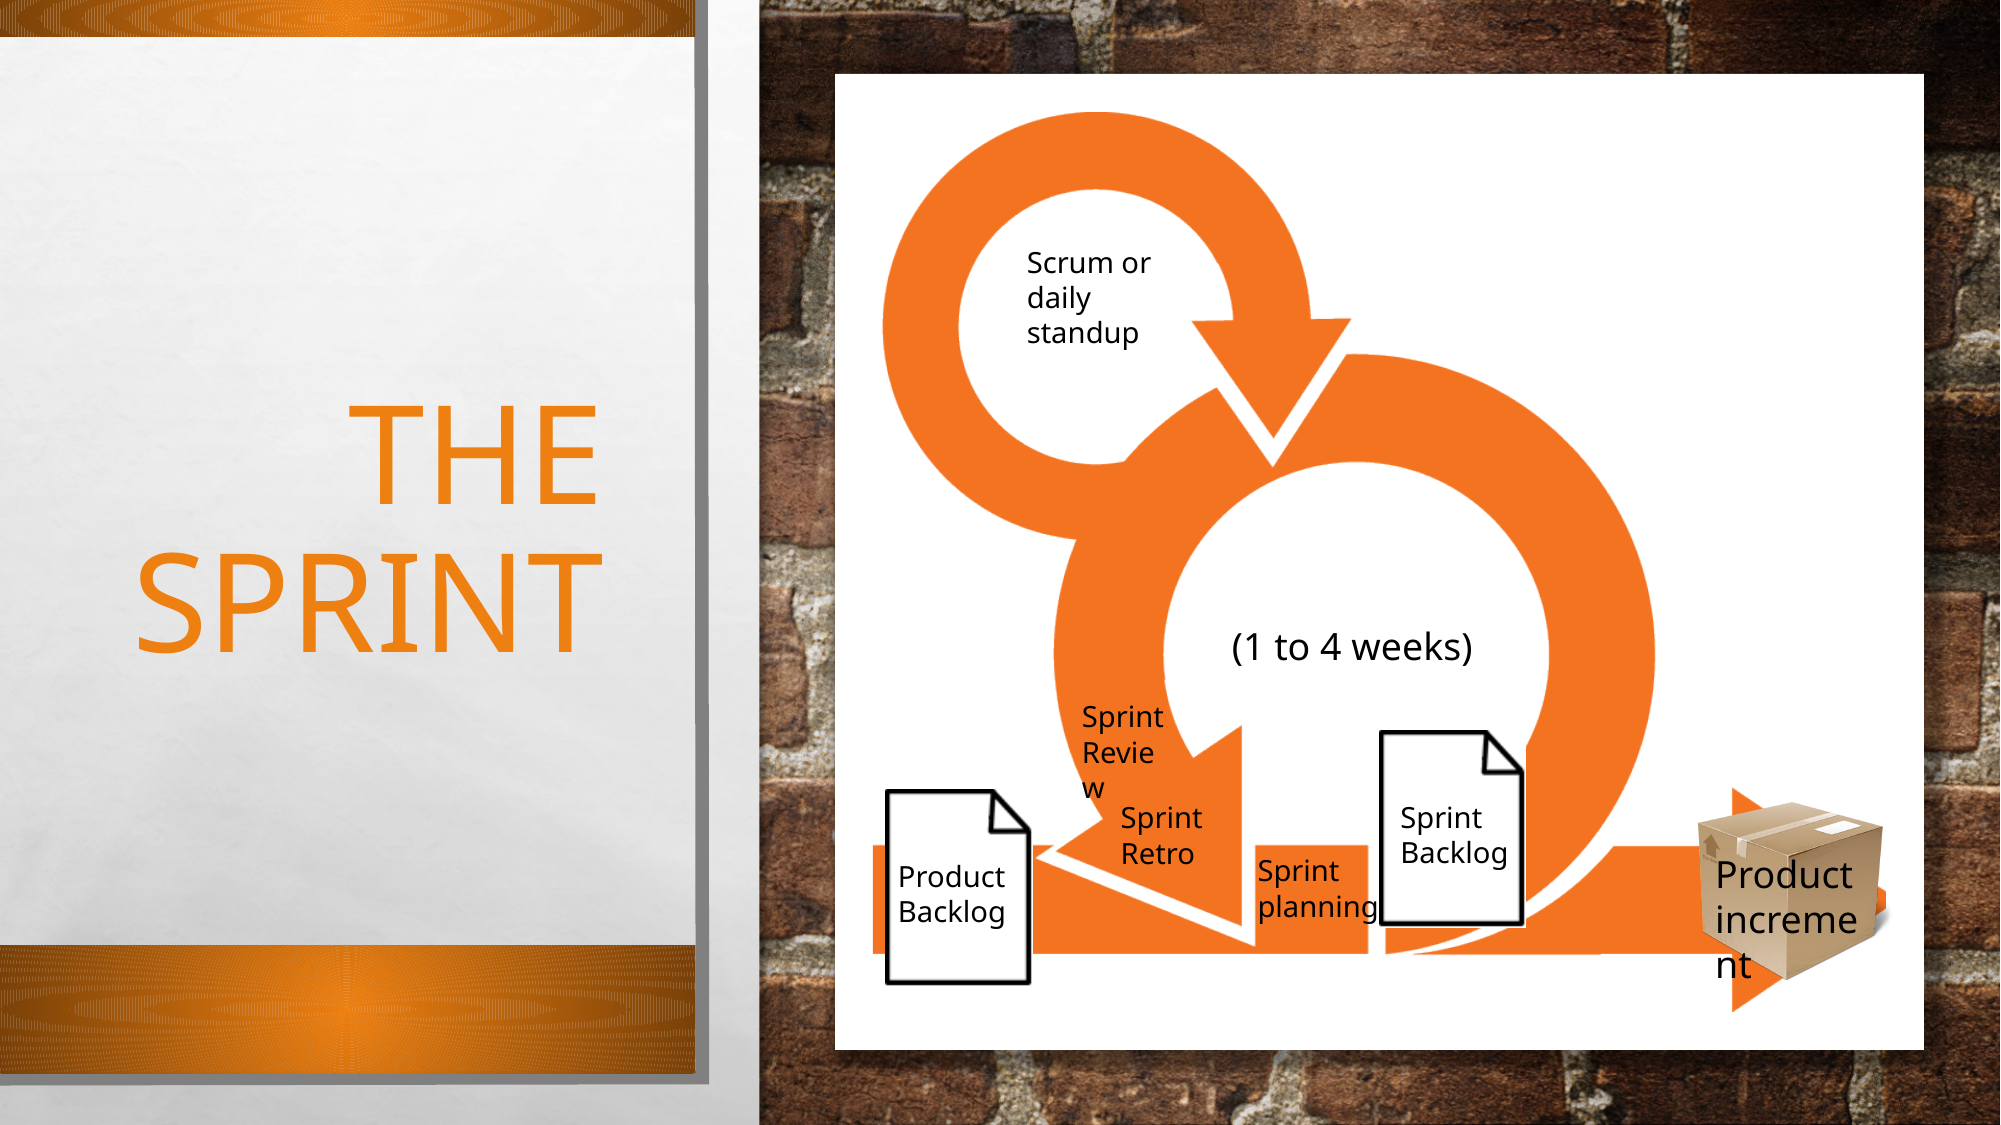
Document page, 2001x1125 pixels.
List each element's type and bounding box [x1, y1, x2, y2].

text_box [1378, 729, 1527, 928]
text_box [885, 789, 1033, 987]
picture [0, 0, 2000, 1125]
text_box [1698, 801, 1894, 982]
list [872, 111, 1887, 1012]
